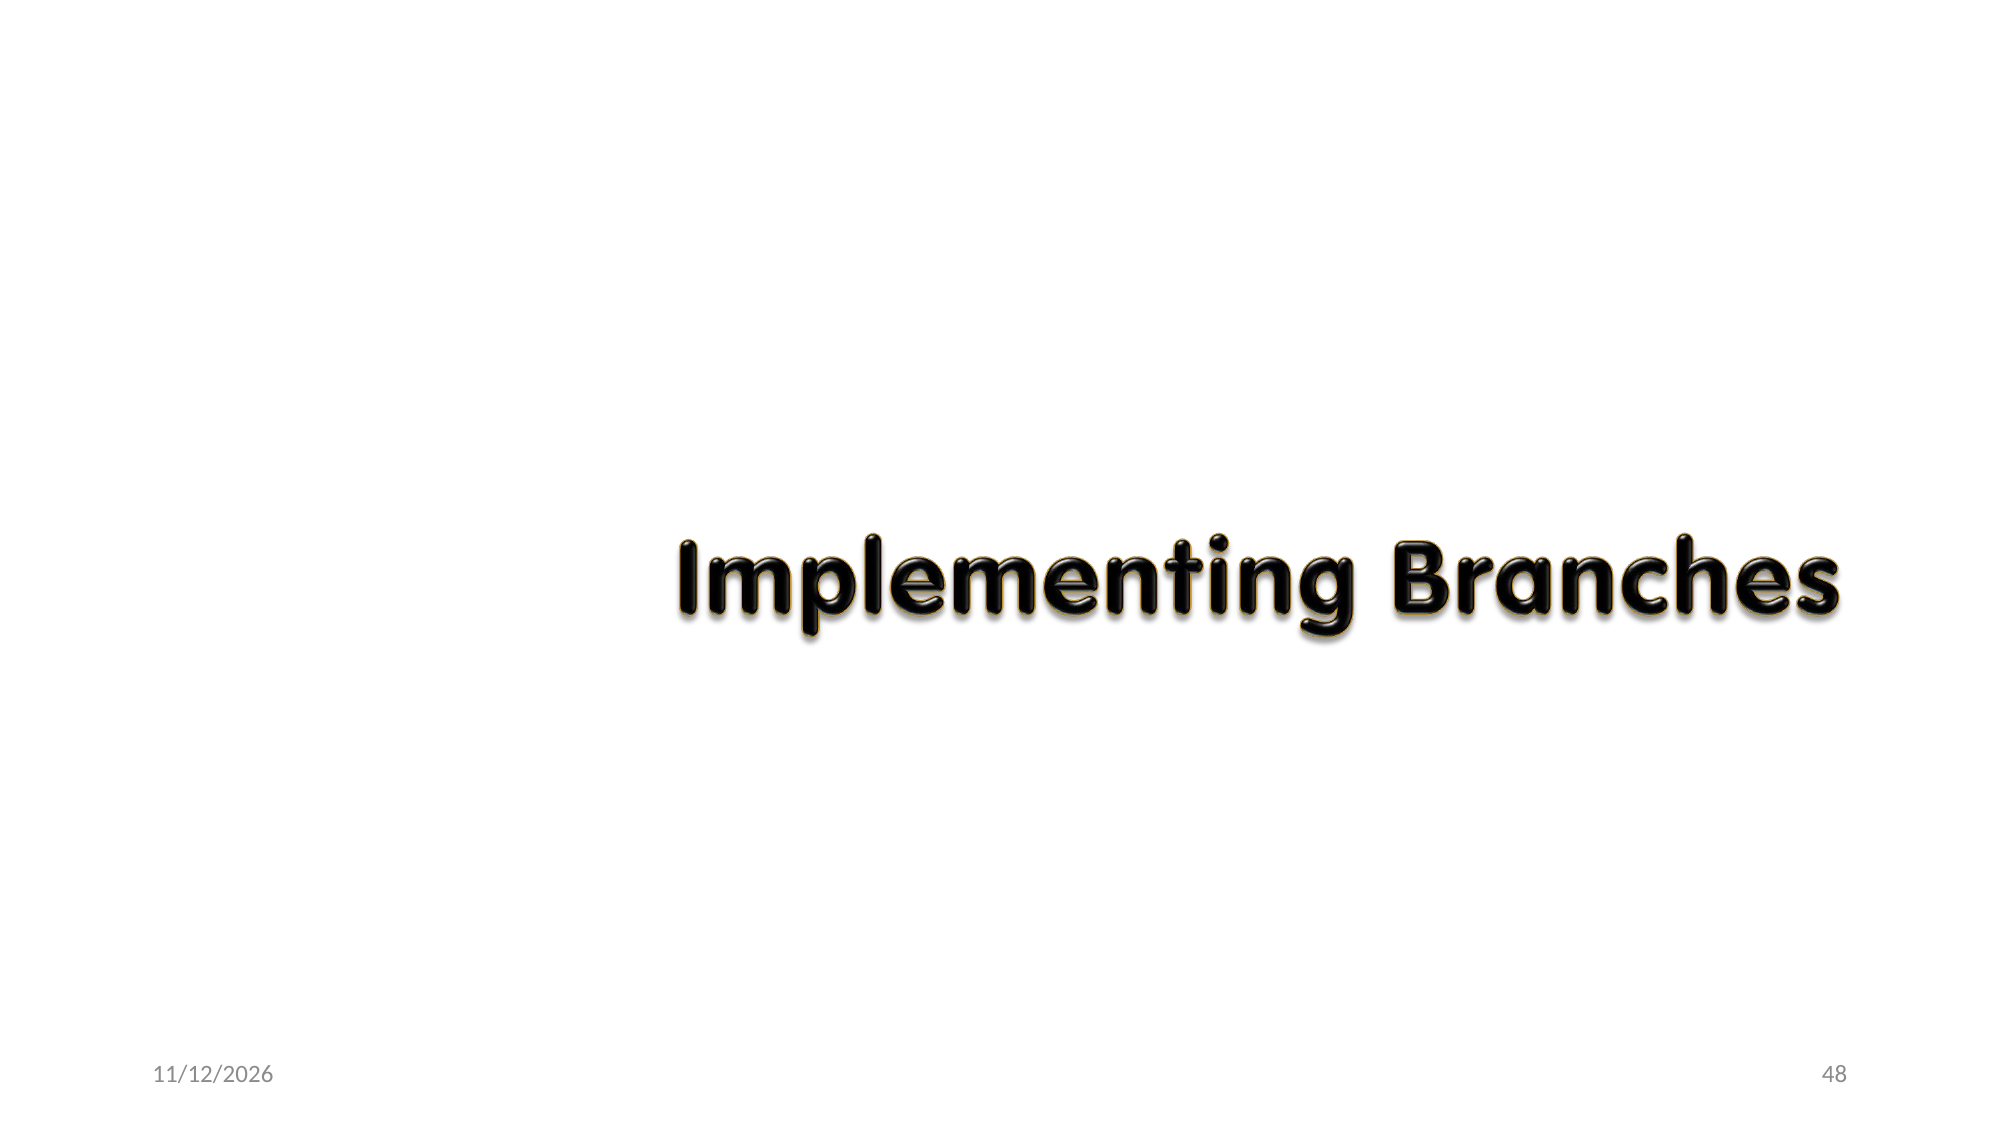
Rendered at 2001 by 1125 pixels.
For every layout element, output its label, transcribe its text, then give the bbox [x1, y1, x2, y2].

slide_number 48 [1412, 1042, 1863, 1103]
picture [671, 530, 1847, 651]
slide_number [137, 1042, 588, 1103]
